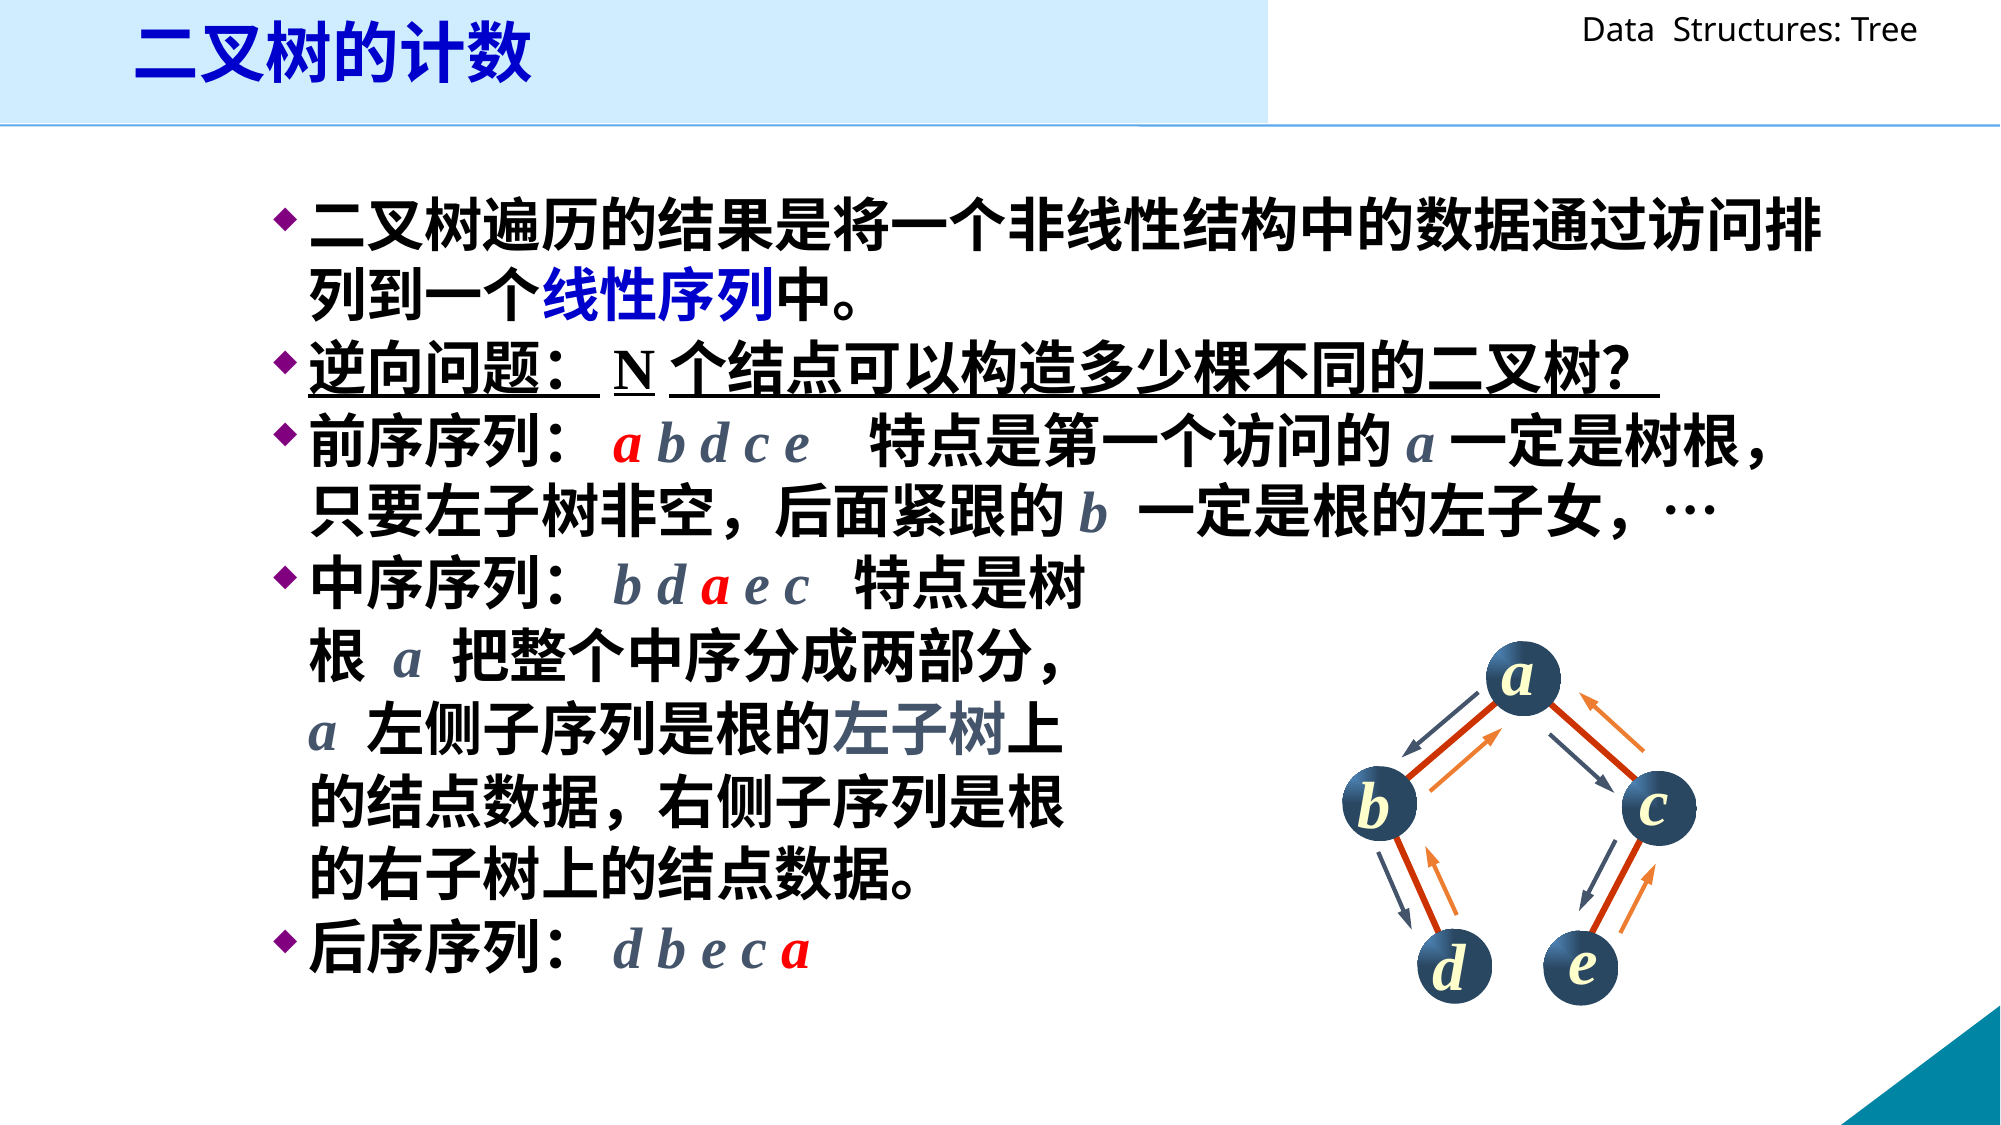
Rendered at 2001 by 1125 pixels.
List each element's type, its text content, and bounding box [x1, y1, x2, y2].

list 二叉树遍历的结果是将一个非线性结构中的数据通过访问排列到一个线性序列中。 逆向问题：N个结点可以构造多少棵不同的二叉树？ 前序序列：a b d c e 特点是第一个访问的a一定是树根，只要左子树非空，后面紧跟的b 一定是根的左子女，… 中序序列：b d a e c 特点是树 根 a 把整个中序分成两部分， a 左侧子序列是根的左子树上 的结点数据，右侧子序列是根 的右子树上的结点数据。 后序序列：d b e c a [255, 181, 1842, 1071]
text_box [1342, 621, 1697, 1012]
title 二叉树的计数 [117, 0, 1004, 112]
